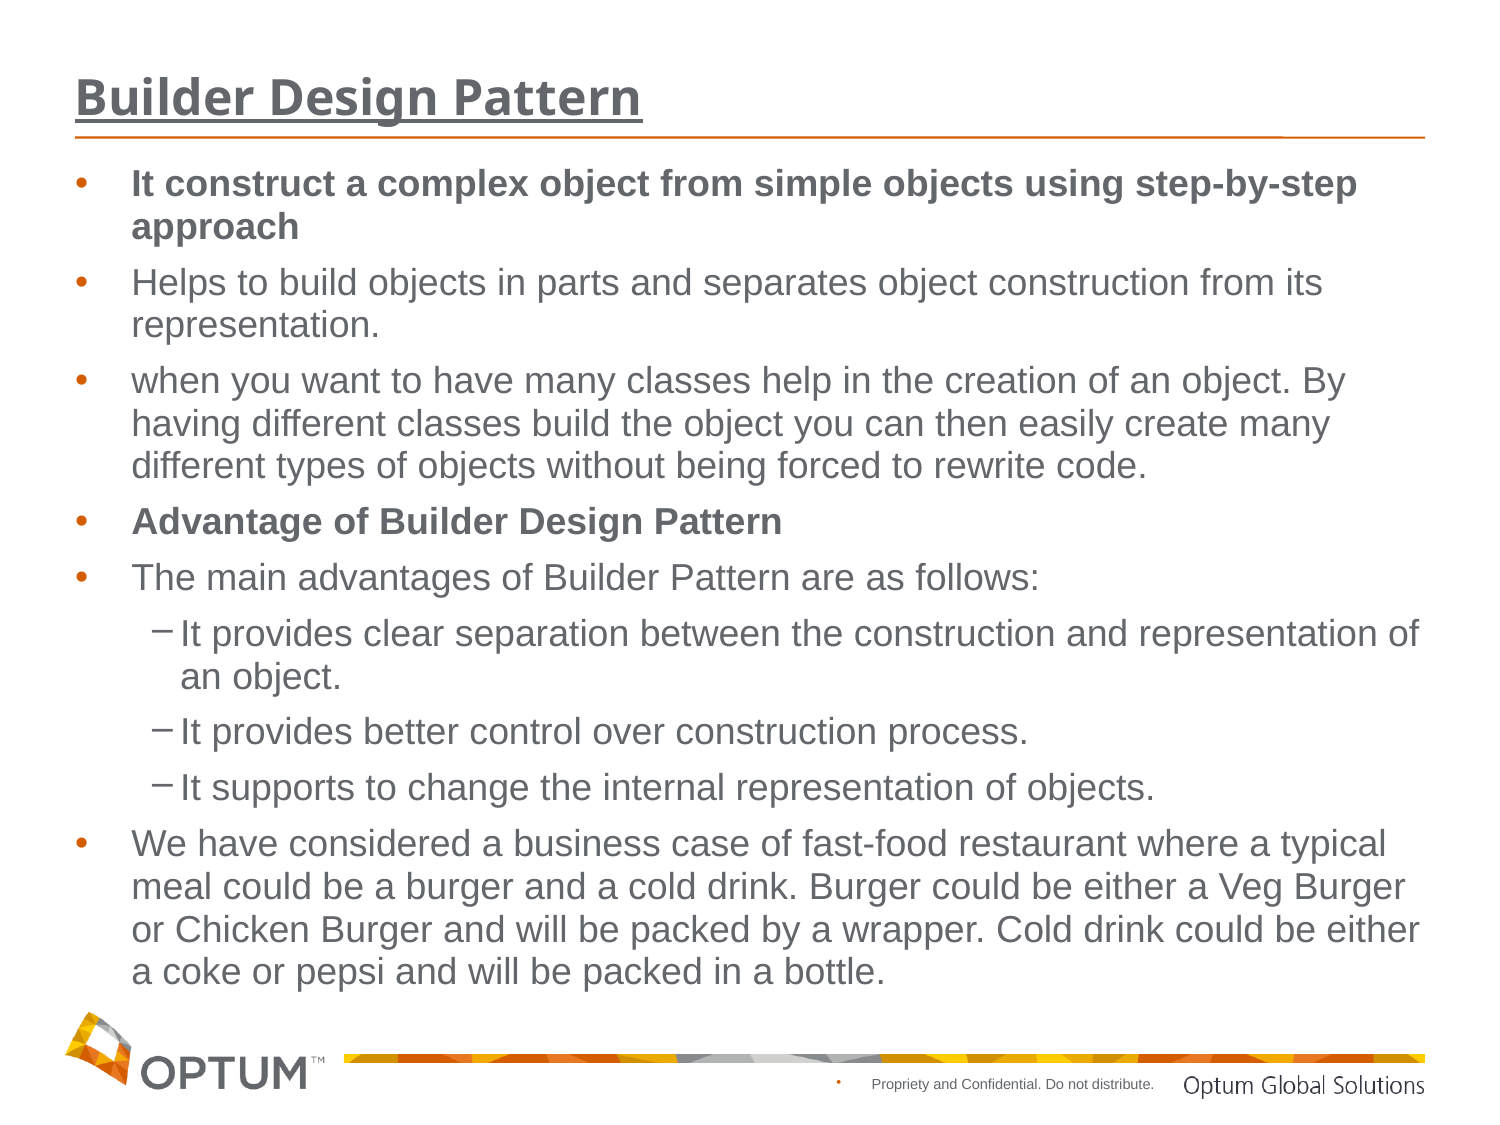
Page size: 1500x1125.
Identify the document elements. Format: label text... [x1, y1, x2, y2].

picture [343, 1054, 1425, 1063]
picture [1184, 1075, 1424, 1099]
picture [62, 1009, 327, 1092]
title Builder Design Pattern [74, 24, 1425, 126]
list It construct a complex object from simple objects using step-by-step approach Helps to build objects in parts and separates object construction from its representation. when you want to have many classes help in the creation of an object. By having different classes build the object you can then easily create many different types of objects without being forced to rewrite code. Advantage of Builder Design Pattern The main advantages of Builder Pattern are as follows: It provides clear separation between the construction and representation of an object. It provides better control over construction process. It supports to change the internal representation of objects. We have considered a business case of fast-food restaurant where a typical meal could be a burger and a cold drink. Burger could be either a Veg Burger or Chicken Burger and will be packed by a wrapper. Cold drink could be either a coke or pepsi and will be packed in a bottle. [75, 162, 1444, 1039]
